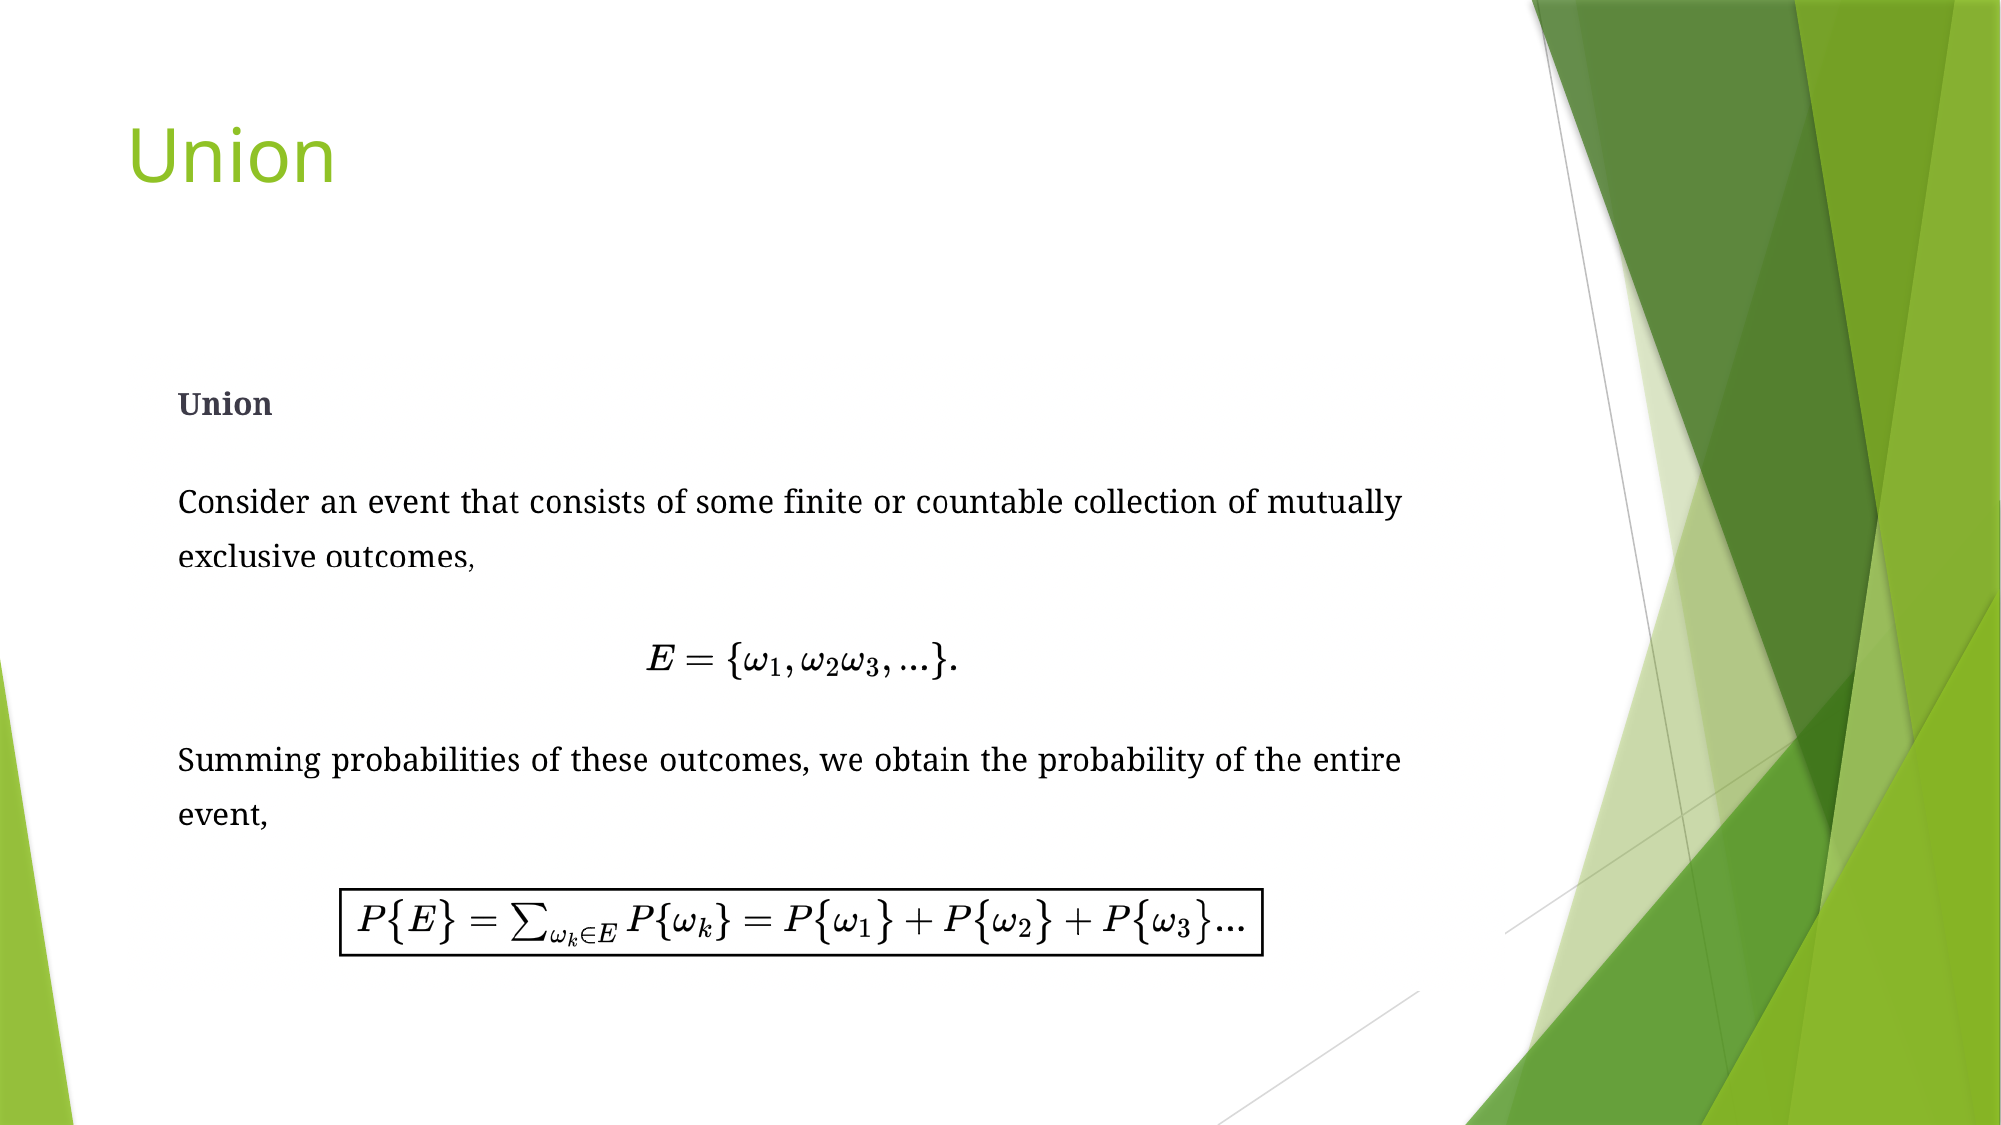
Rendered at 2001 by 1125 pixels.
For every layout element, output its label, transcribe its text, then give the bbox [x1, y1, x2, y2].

title Union [111, 99, 1522, 317]
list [127, 353, 1505, 992]
